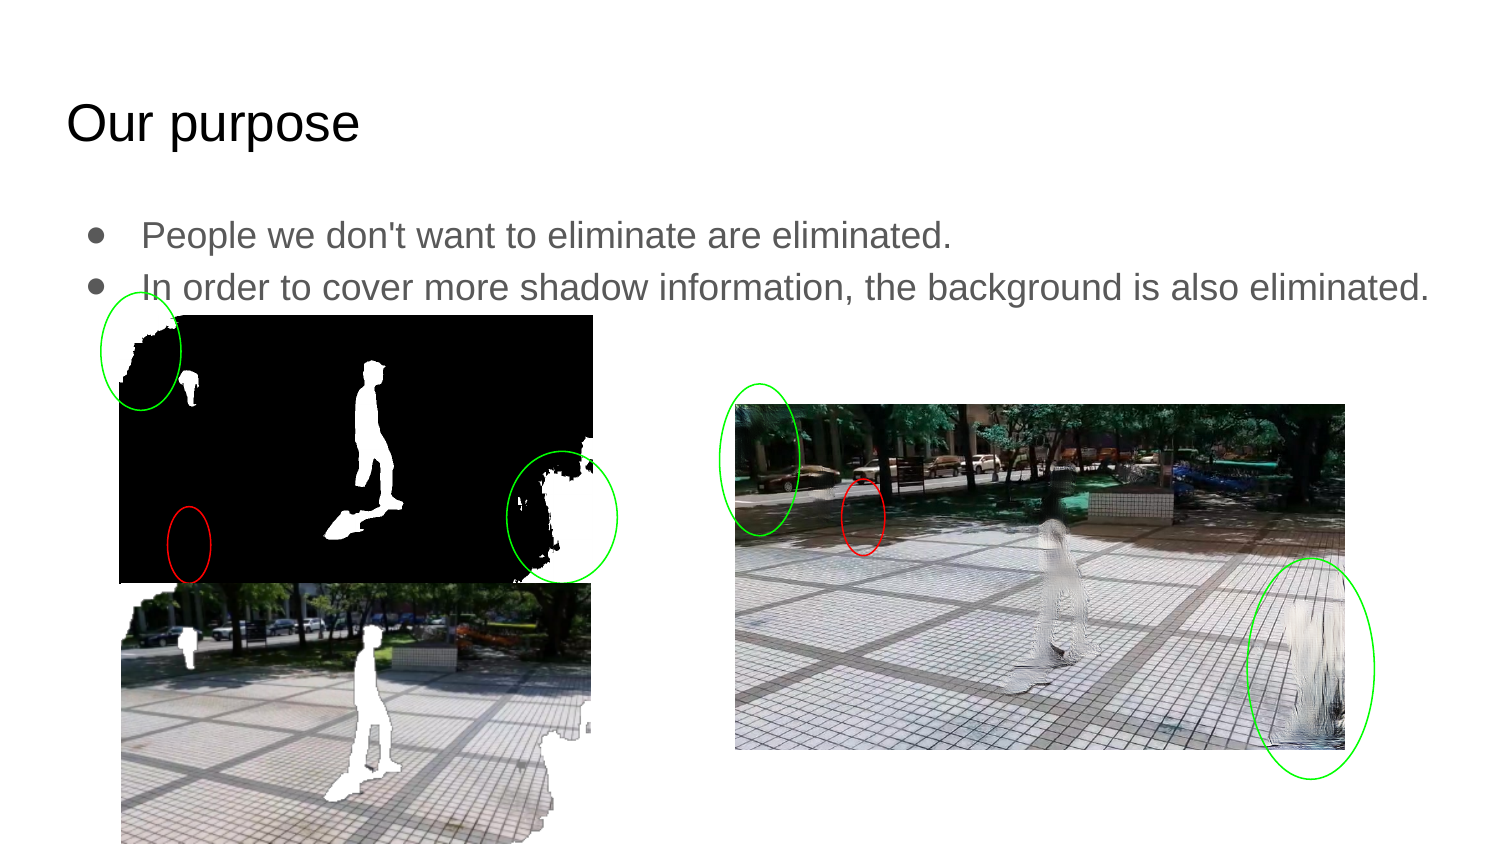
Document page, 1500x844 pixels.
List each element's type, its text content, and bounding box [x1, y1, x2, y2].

text_box [719, 410, 729, 509]
picture [734, 403, 1346, 750]
list People we don't want to eliminate are eliminated. In order to cover more shadow information, the background is also eliminated. [51, 189, 1449, 750]
text_box [100, 292, 172, 396]
text_box [1272, 583, 1375, 780]
text_box [597, 466, 618, 569]
text_box [731, 383, 786, 405]
picture [119, 315, 593, 844]
title Our purpose [51, 72, 1449, 167]
